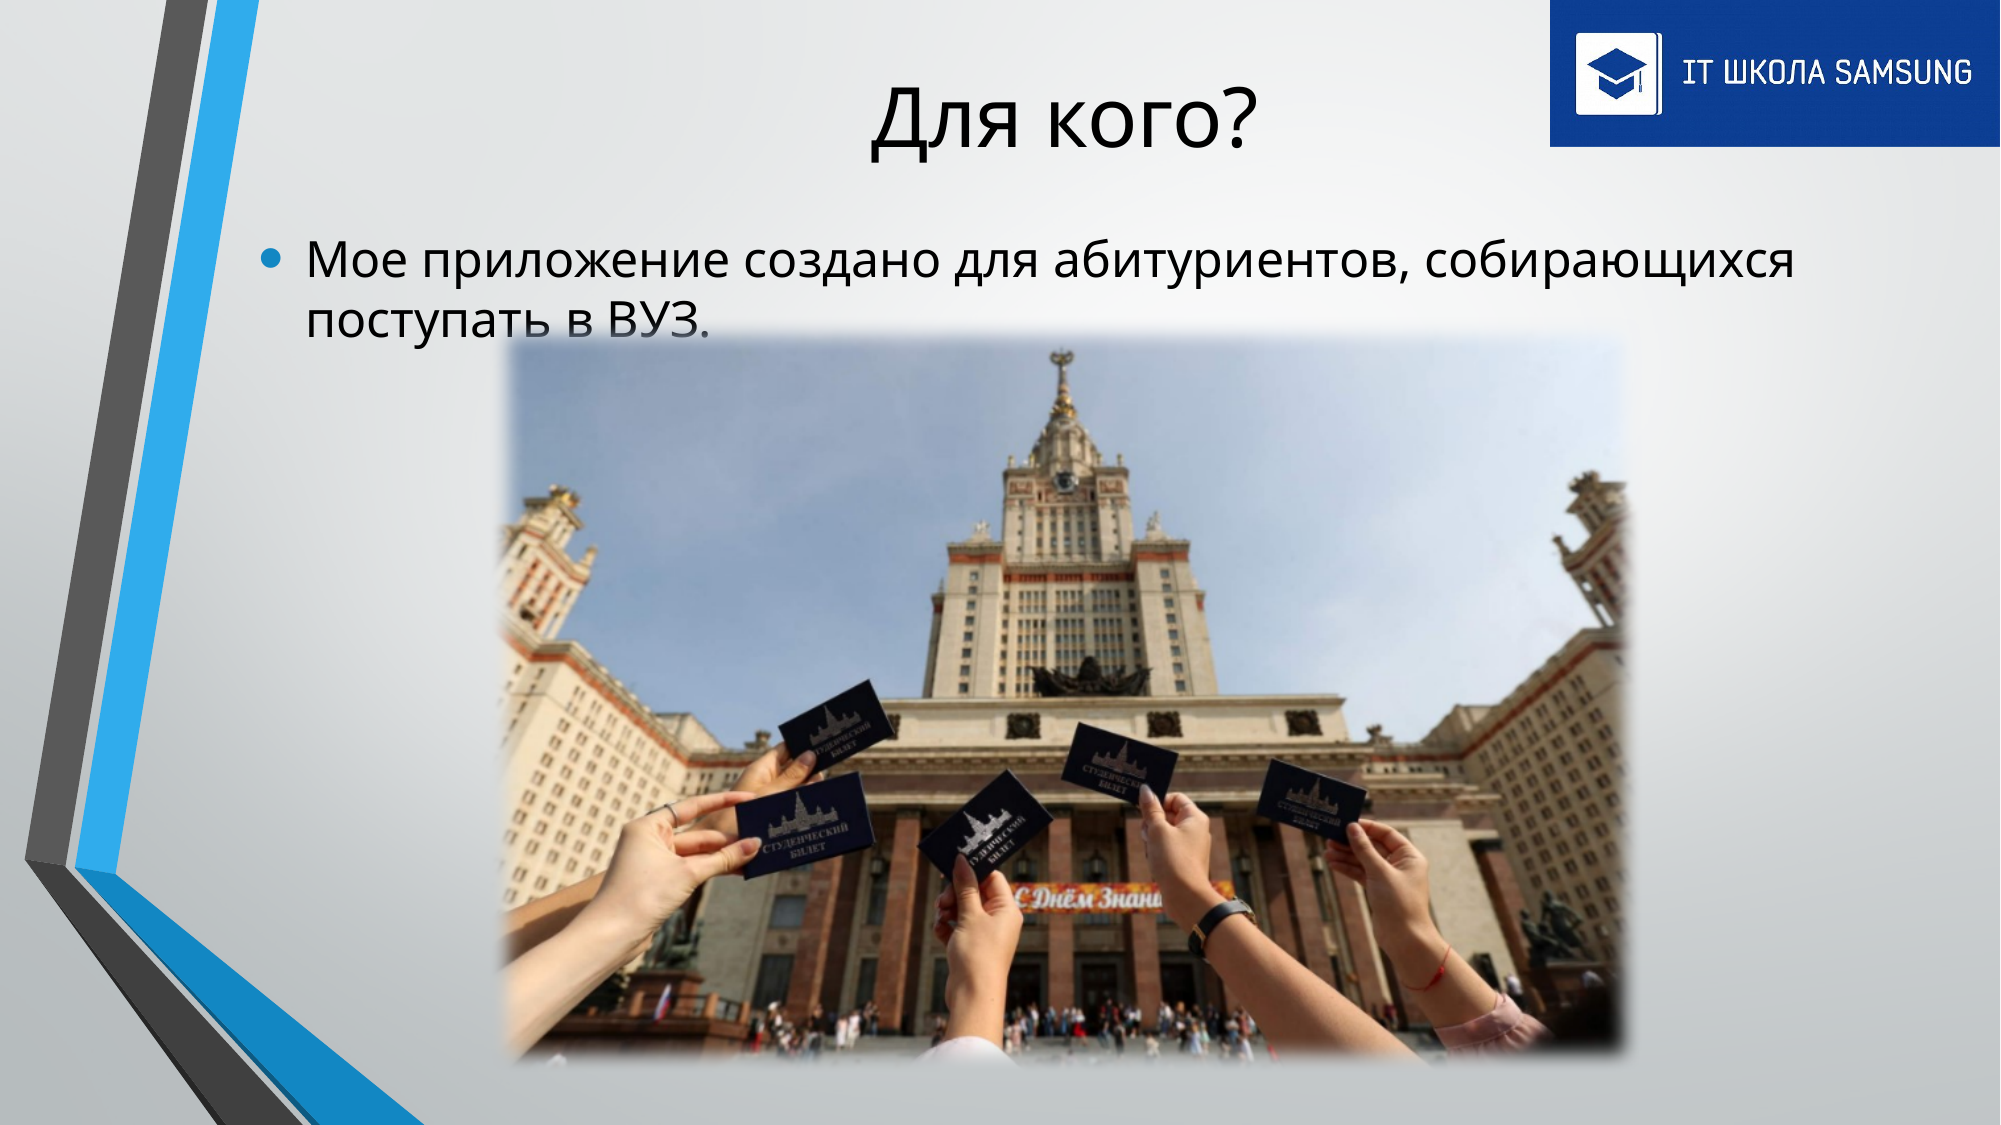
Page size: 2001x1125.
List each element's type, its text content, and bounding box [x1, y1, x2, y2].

picture [490, 316, 1642, 1073]
picture [1549, 0, 2000, 147]
title Для кого? [243, 0, 1887, 206]
list Мое приложение создано для абитуриентов, собирающихся поступать в ВУЗ. [243, 206, 1969, 370]
